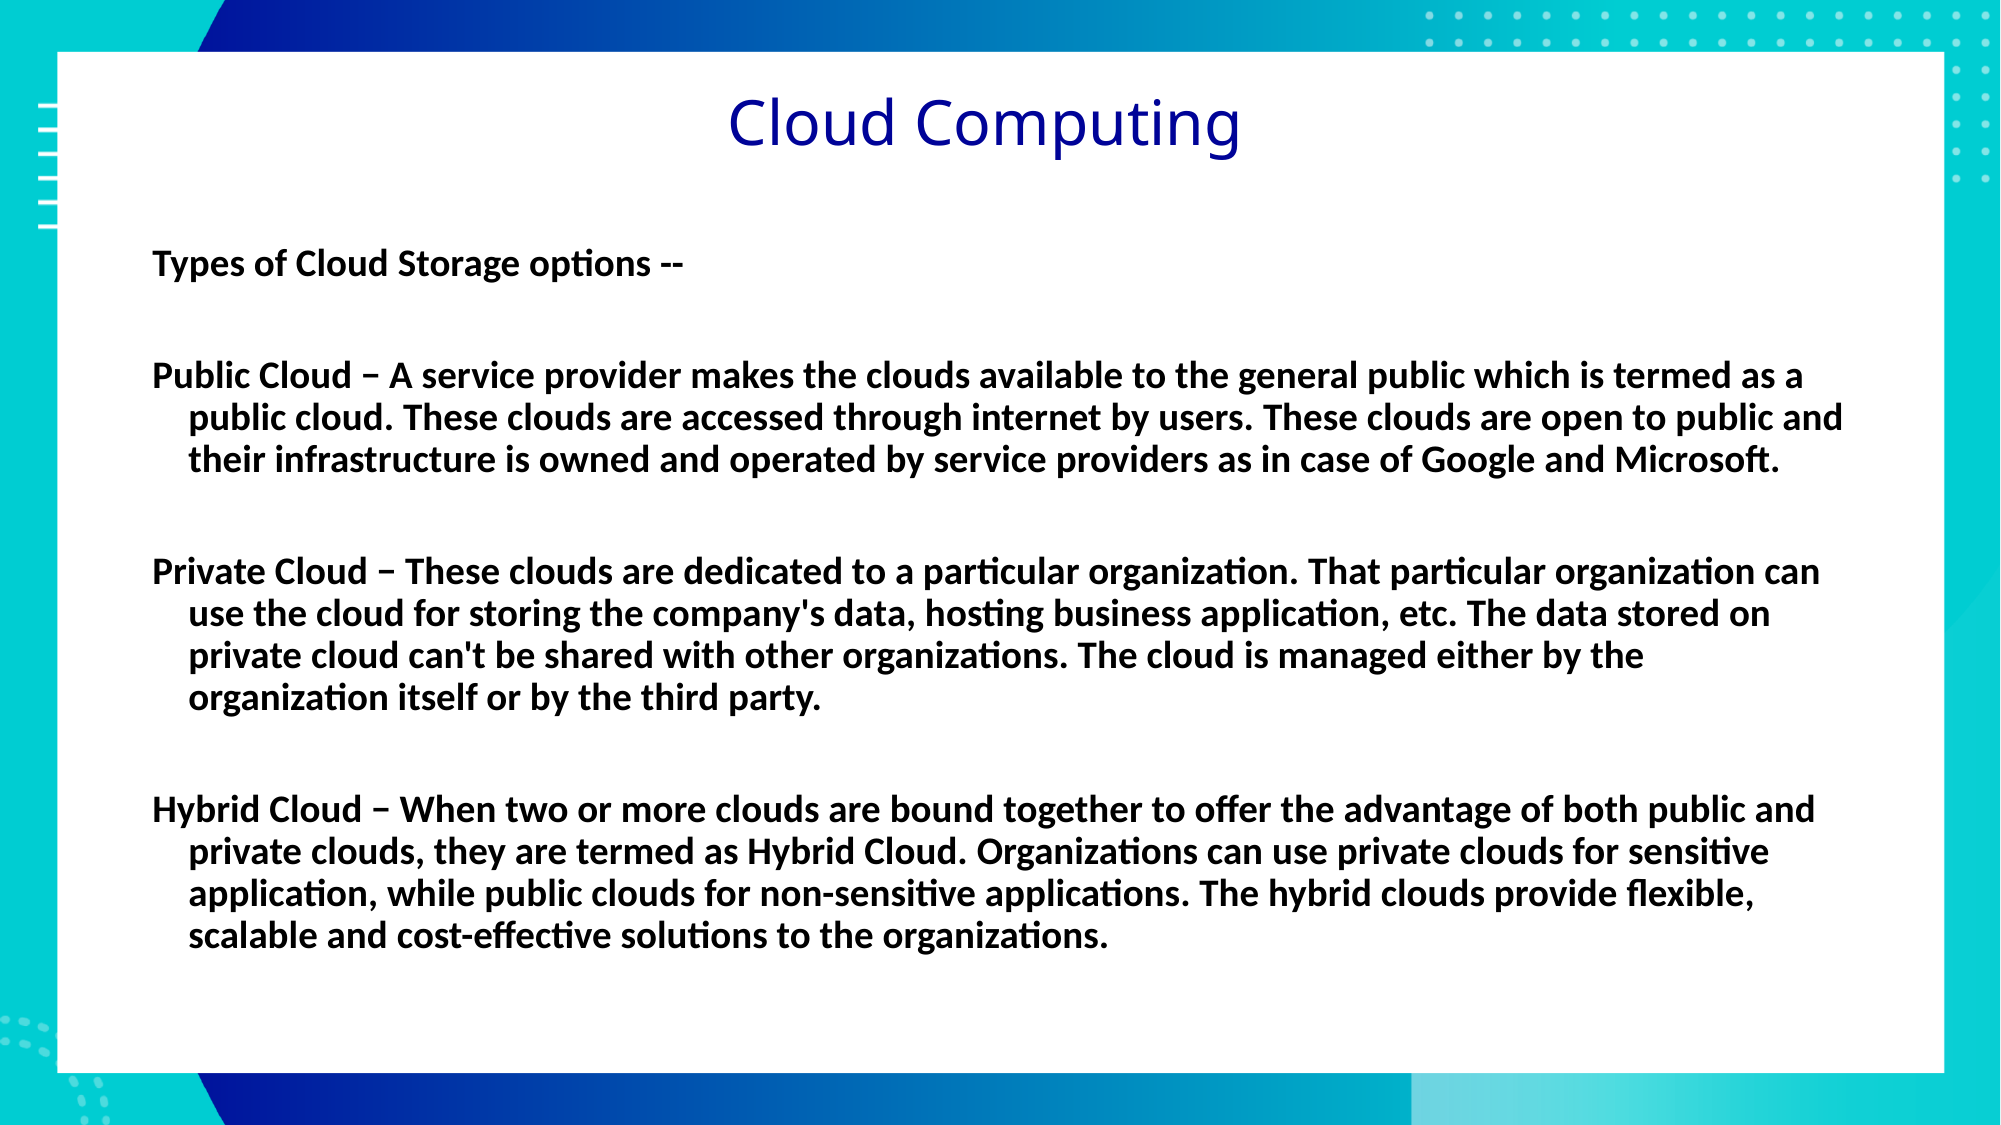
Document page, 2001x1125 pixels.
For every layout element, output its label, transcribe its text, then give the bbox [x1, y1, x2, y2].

title Cloud Computing [123, 52, 1849, 198]
list Types of Cloud Storage options -- Public Cloud − A service provider makes the clouds available to the general public which is termed as a public cloud. These clouds are accessed through internet by users. These clouds are open to public and their infrastructure is owned and operated by service providers as in case of Google and Microsoft. Private Cloud − These clouds are dedicated to a particular organization. That particular organization can use the cloud for storing the company's data, hosting business application, etc. The data stored on private cloud can't be shared with other organizations. The cloud is managed either by the organization itself or by the third party. Hybrid Cloud − When two or more clouds are bound together to offer the advantage of both public and private clouds, they are termed as Hybrid Cloud. Organizations can use private clouds for sensitive application, while public clouds for non-sensitive applications. The hybrid clouds provide flexible, scalable and cost-effective solutions to the organizations. [137, 174, 1863, 995]
picture [0, 0, 2001, 1125]
